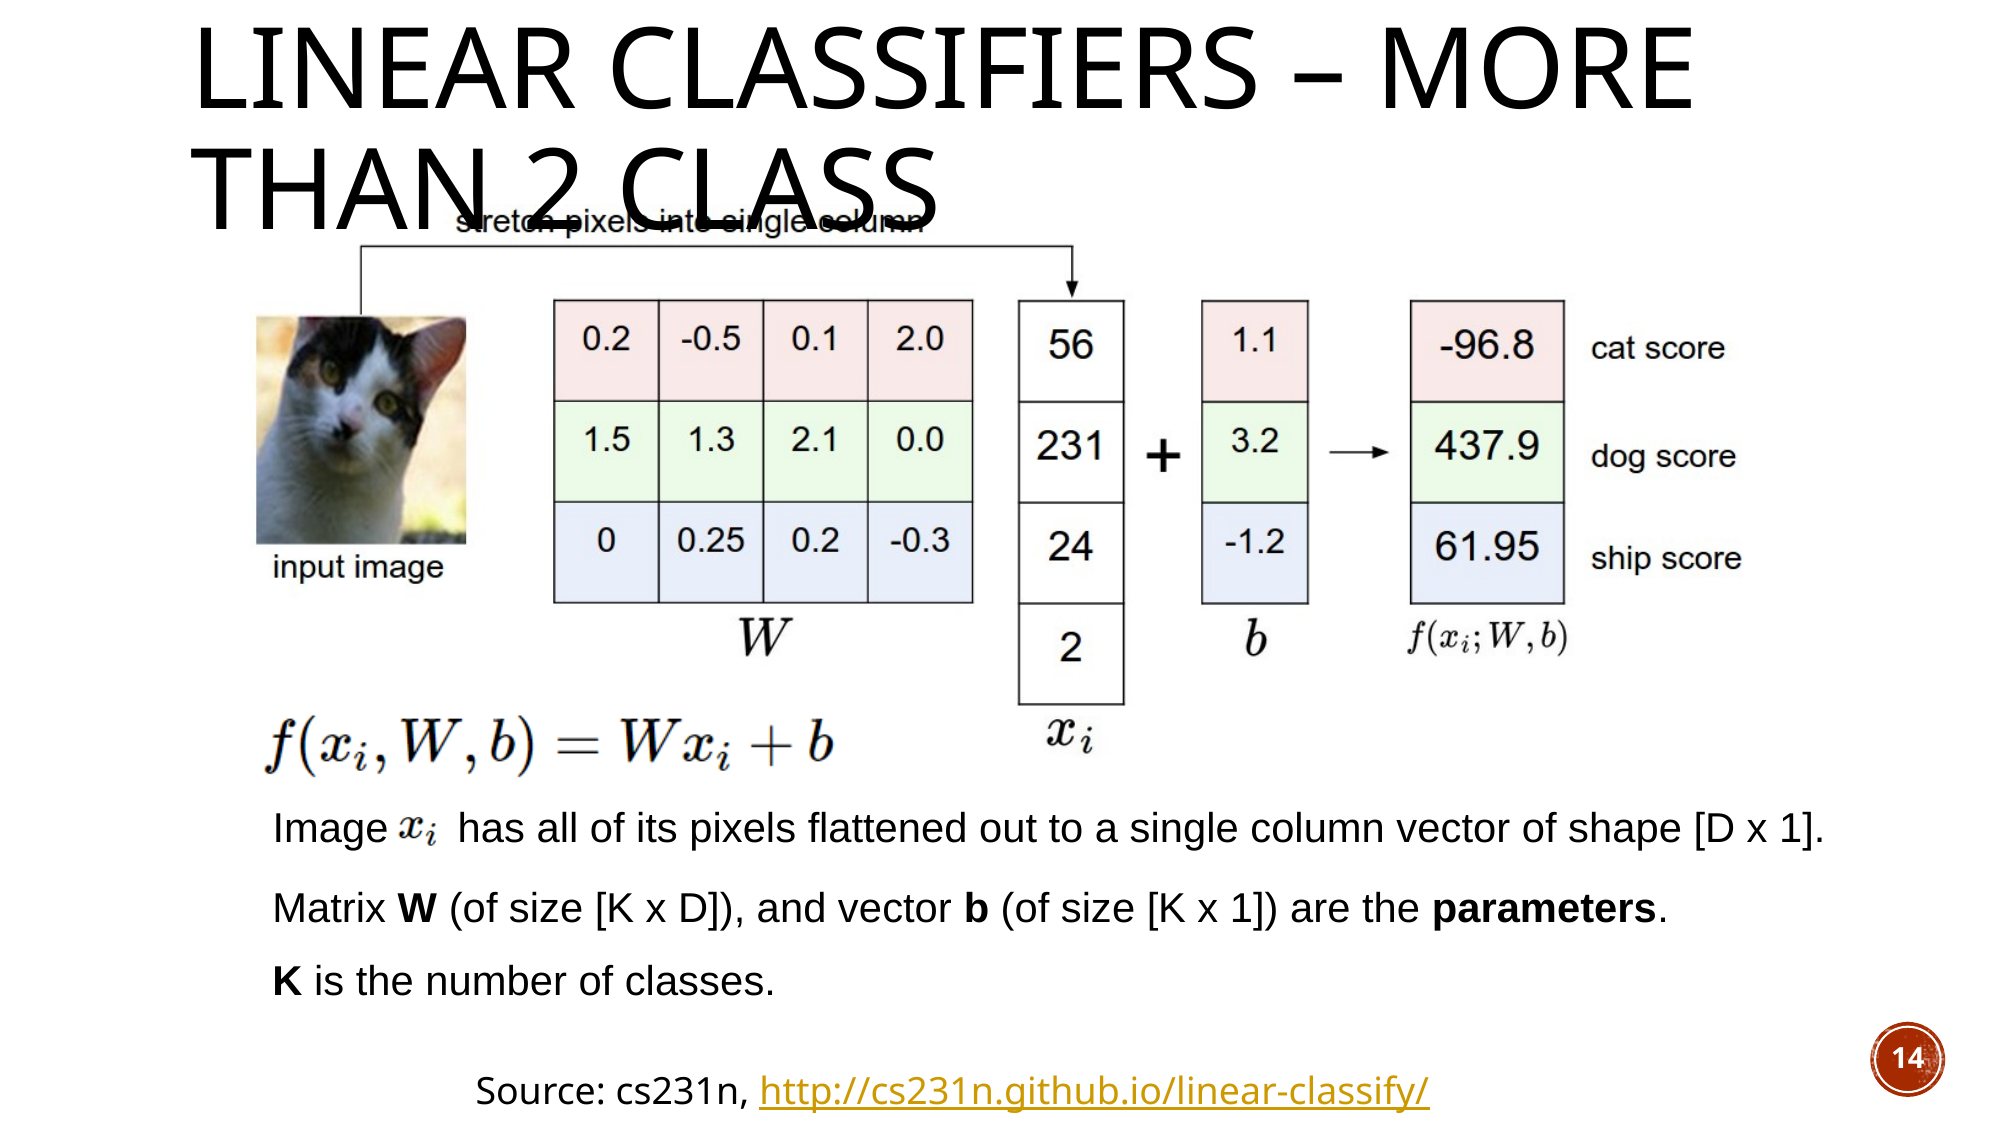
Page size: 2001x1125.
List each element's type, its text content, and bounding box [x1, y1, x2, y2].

text_box Linear classifiers – more than 2 class [175, 0, 1924, 265]
text_box Source: cs231n, http://cs231n.github.io/linear-classify/ [460, 1059, 1445, 1125]
picture [395, 811, 441, 847]
text_box Image has all of its pixels flattened out to a single column vector of shape [D x 1]. [257, 793, 1872, 859]
text_box Matrix W (of size [K x D]), and vector b (of size [K x 1]) are the parameters. K is the number of classes. [257, 873, 1872, 1011]
picture [248, 205, 1749, 793]
slide_number 14 [1855, 1028, 1961, 1089]
